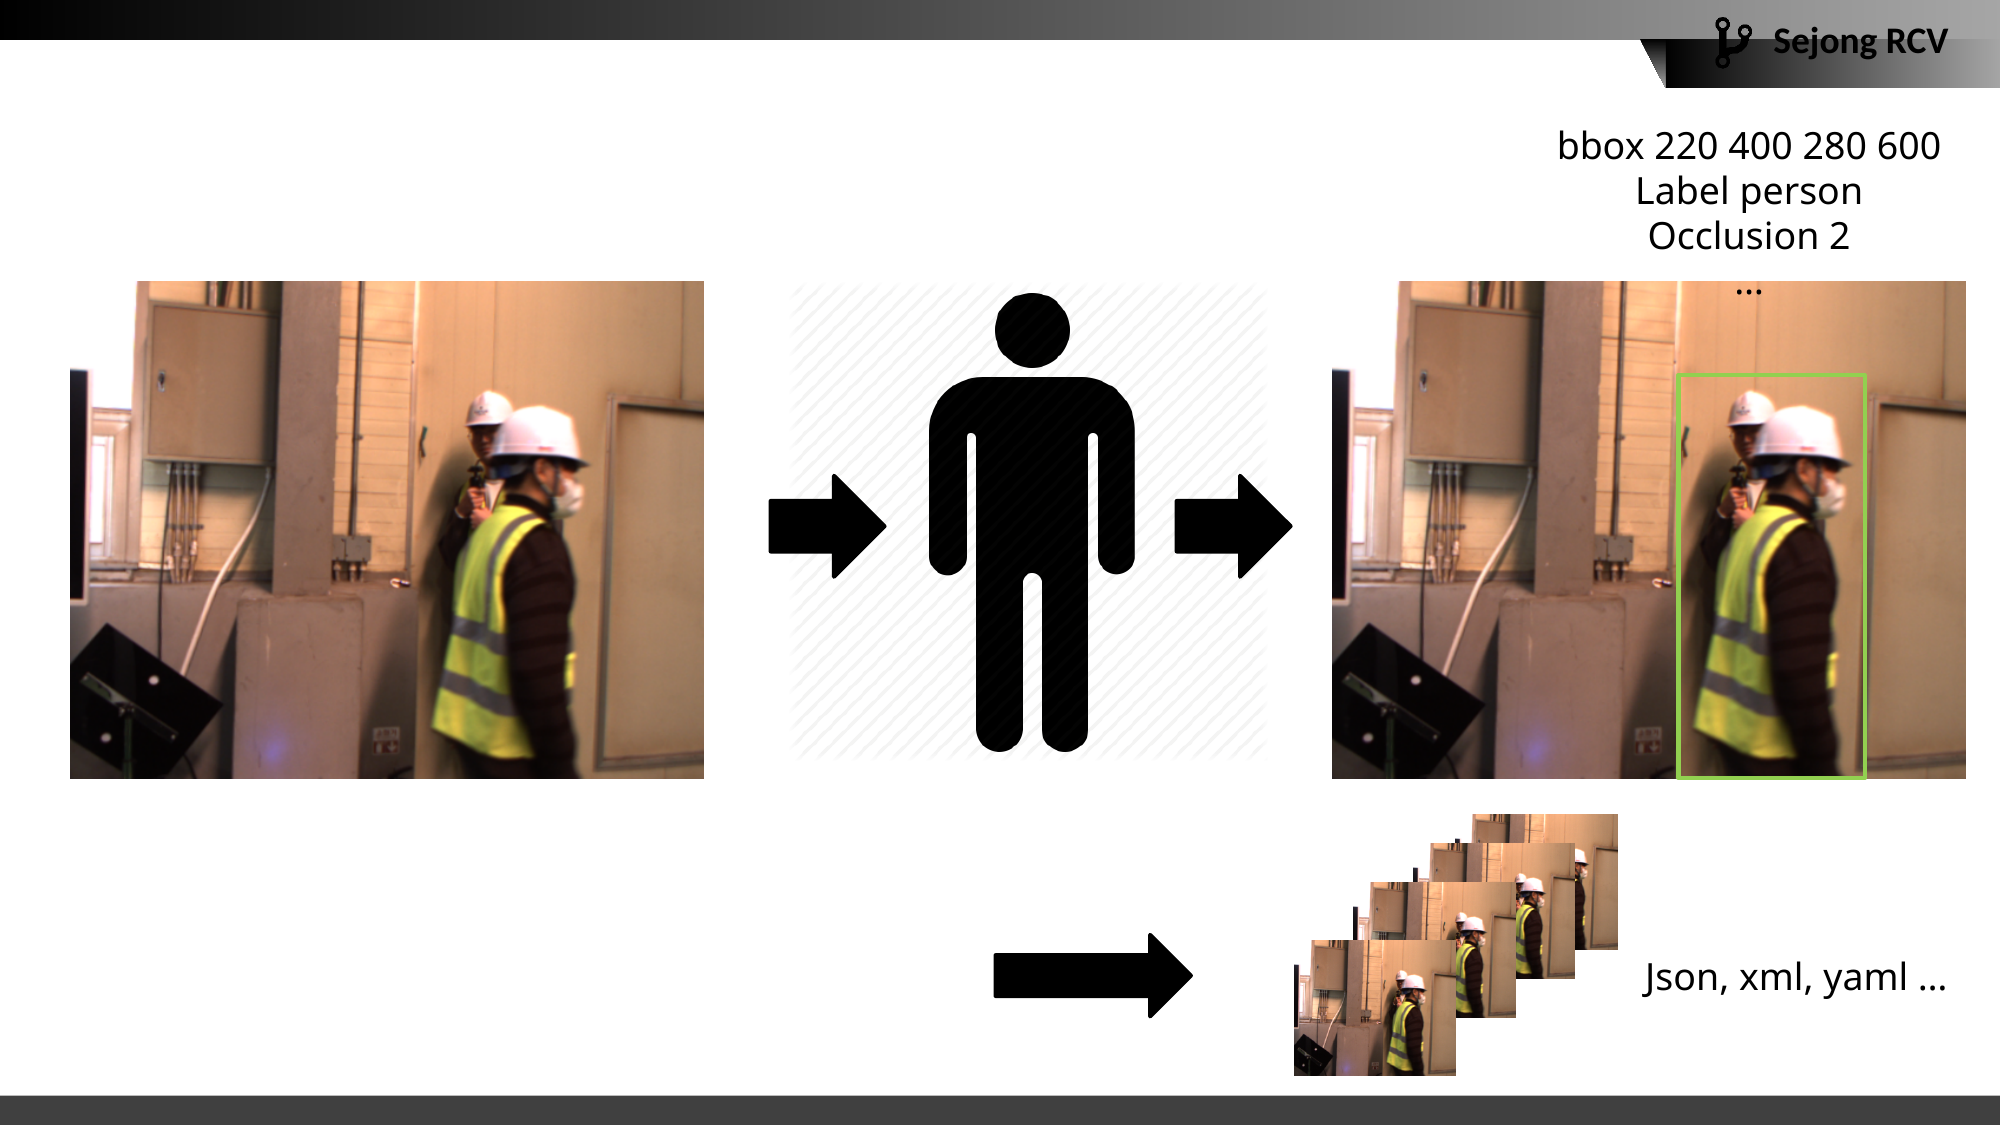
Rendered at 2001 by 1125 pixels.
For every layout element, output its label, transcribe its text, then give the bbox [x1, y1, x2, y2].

text_box Json, xml, yaml … [1630, 945, 1963, 1005]
picture [1704, 13, 1763, 72]
text_box bbox 220 400 280 600 Label person Occlusion 2 … [1542, 115, 1957, 281]
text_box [70, 281, 1966, 779]
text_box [1293, 814, 1618, 1077]
text_box [993, 932, 1193, 1019]
